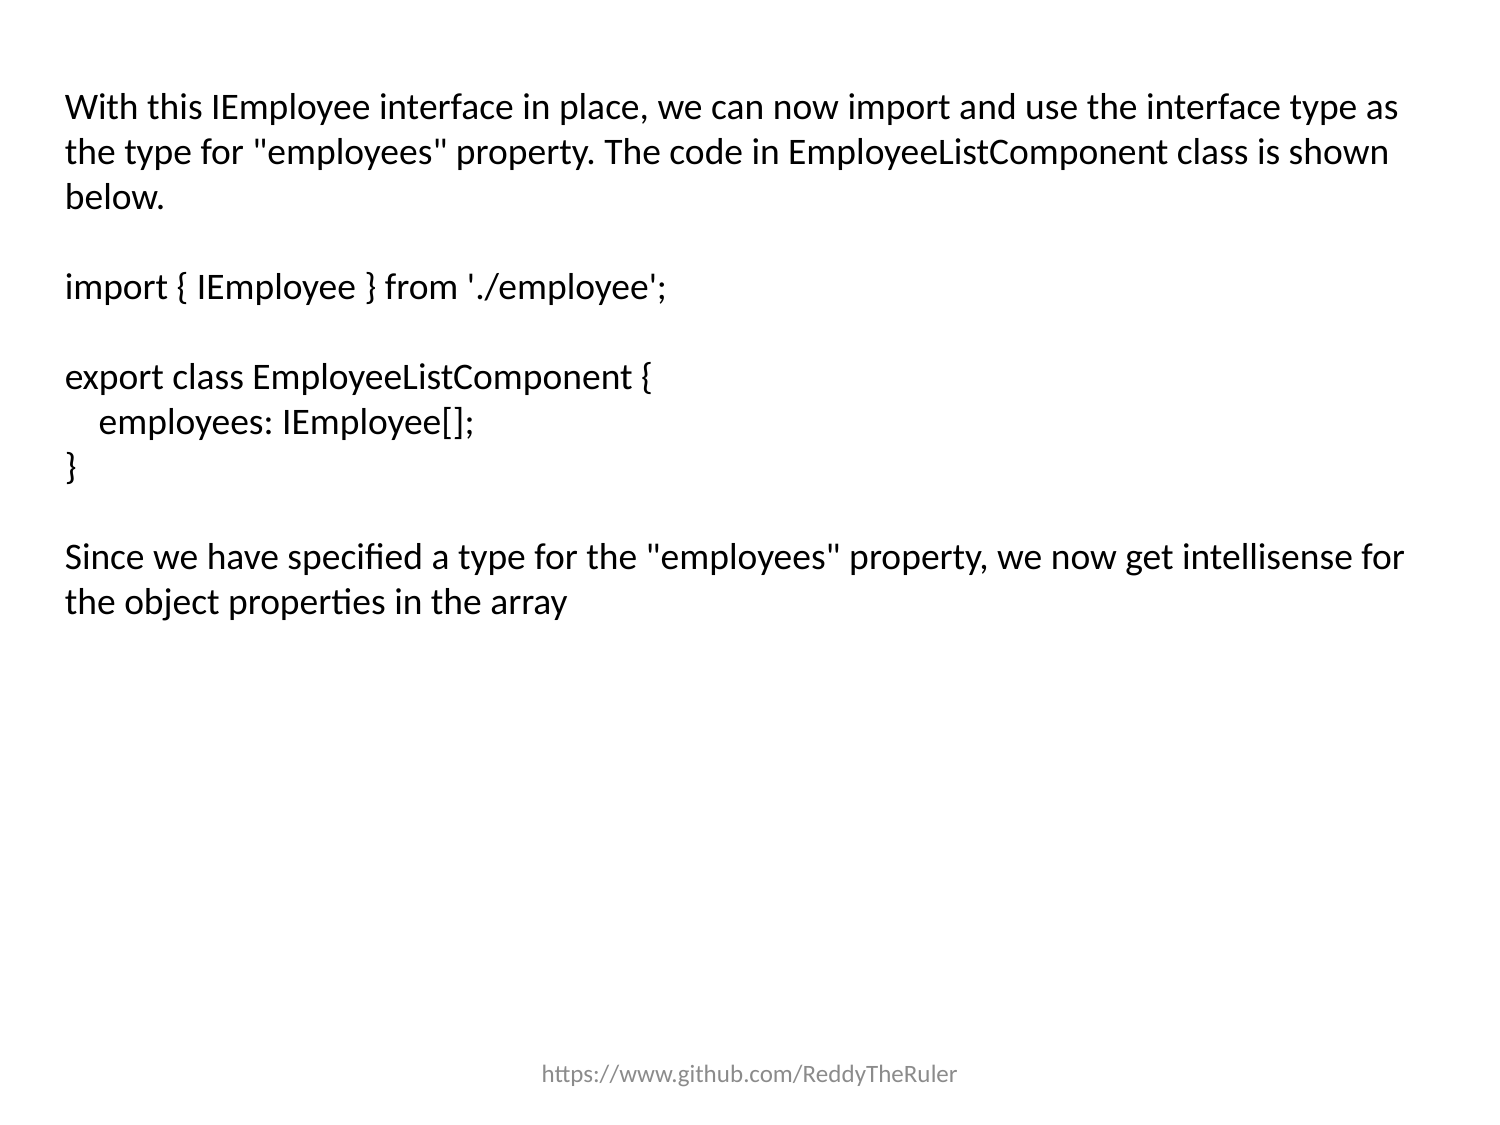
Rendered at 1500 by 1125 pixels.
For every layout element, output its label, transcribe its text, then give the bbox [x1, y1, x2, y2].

text_box With this IEmployee interface in place, we can now import and use the interface type as the type for "employees" property. The code in EmployeeListComponent class is shown below. import { IEmployee } from './employee'; export class EmployeeListComponent { employees: IEmployee[]; } Since we have specified a type for the "employees" property, we now get intellisense for the object properties in the array [49, 74, 1463, 630]
footer https://www.github.com/ReddyTheRuler [512, 1042, 988, 1103]
